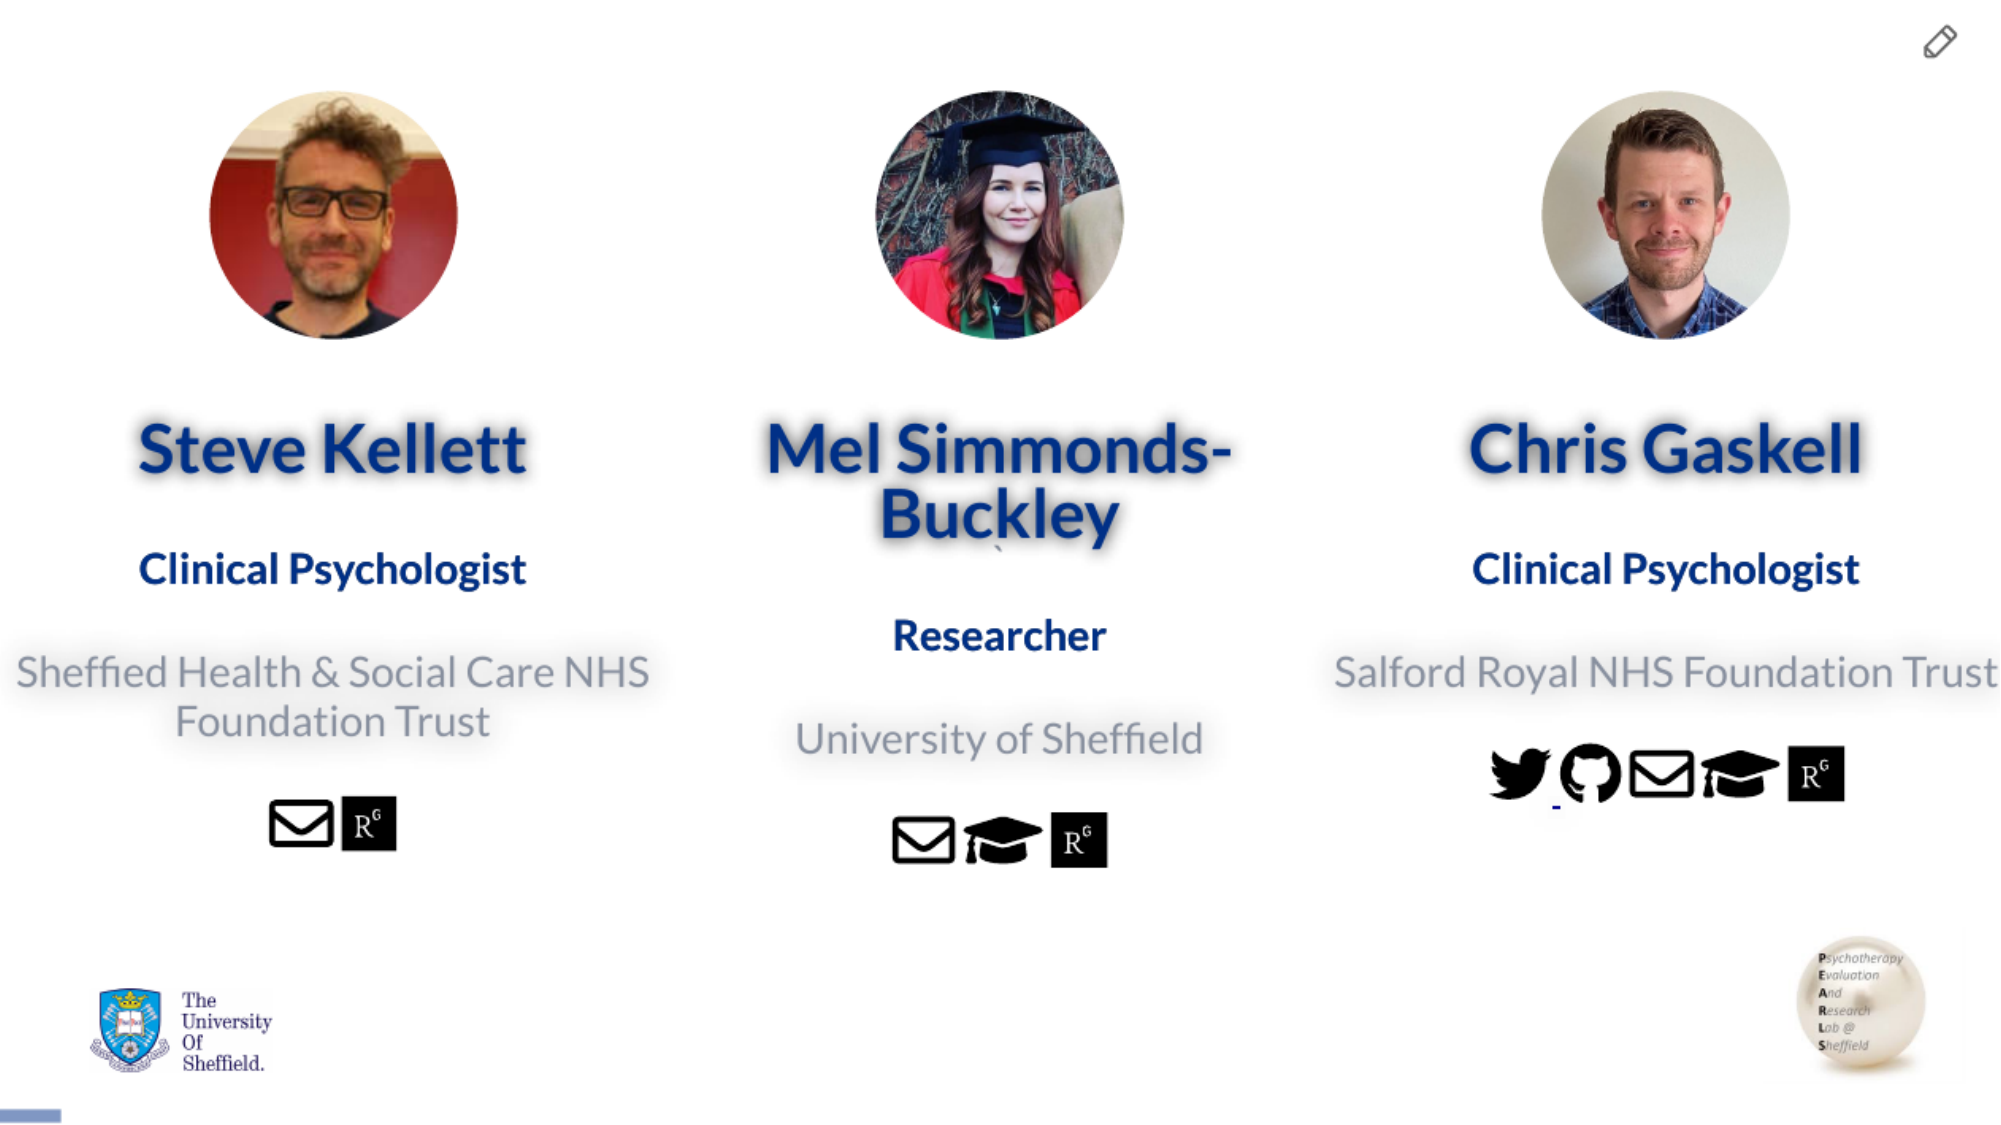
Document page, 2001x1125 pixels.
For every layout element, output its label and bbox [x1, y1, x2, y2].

list [0, 0, 2000, 1125]
